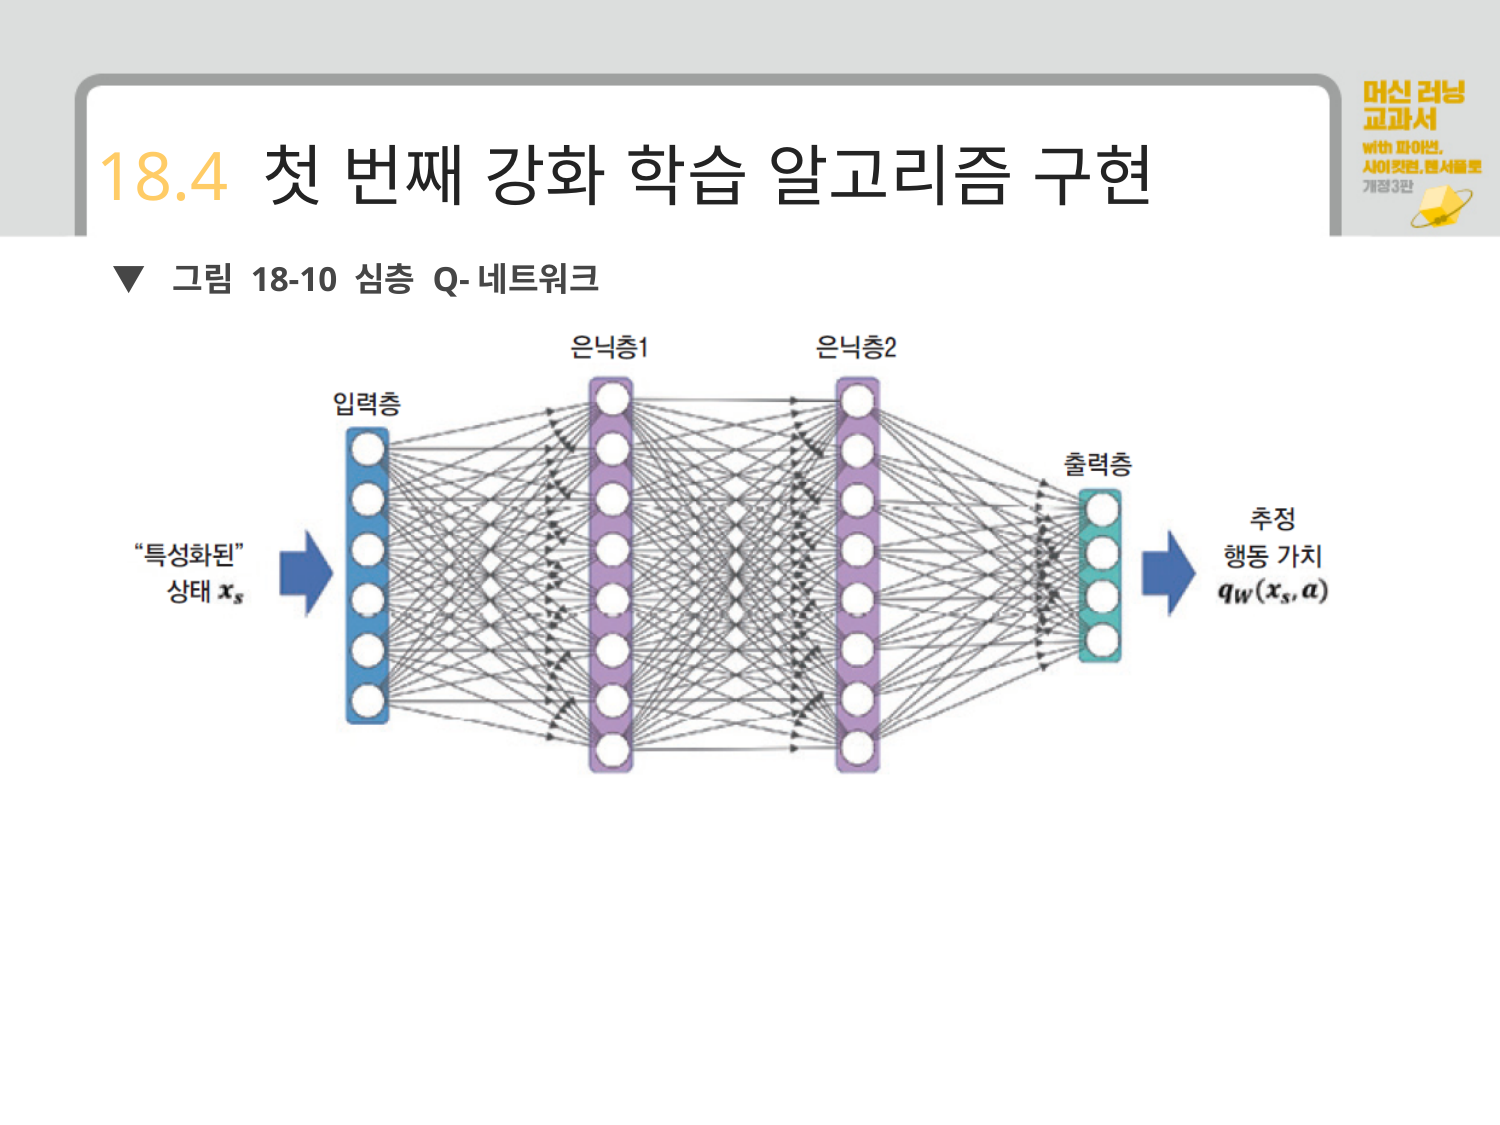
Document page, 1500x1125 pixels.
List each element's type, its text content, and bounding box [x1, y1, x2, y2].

text_box ▼ 그림 18-10 심층 Q-네트워크 [97, 251, 1424, 317]
title 18.4 첫 번째 강화 학습 알고리즘 구현 [81, 90, 1412, 222]
picture [0, 0, 1500, 1125]
